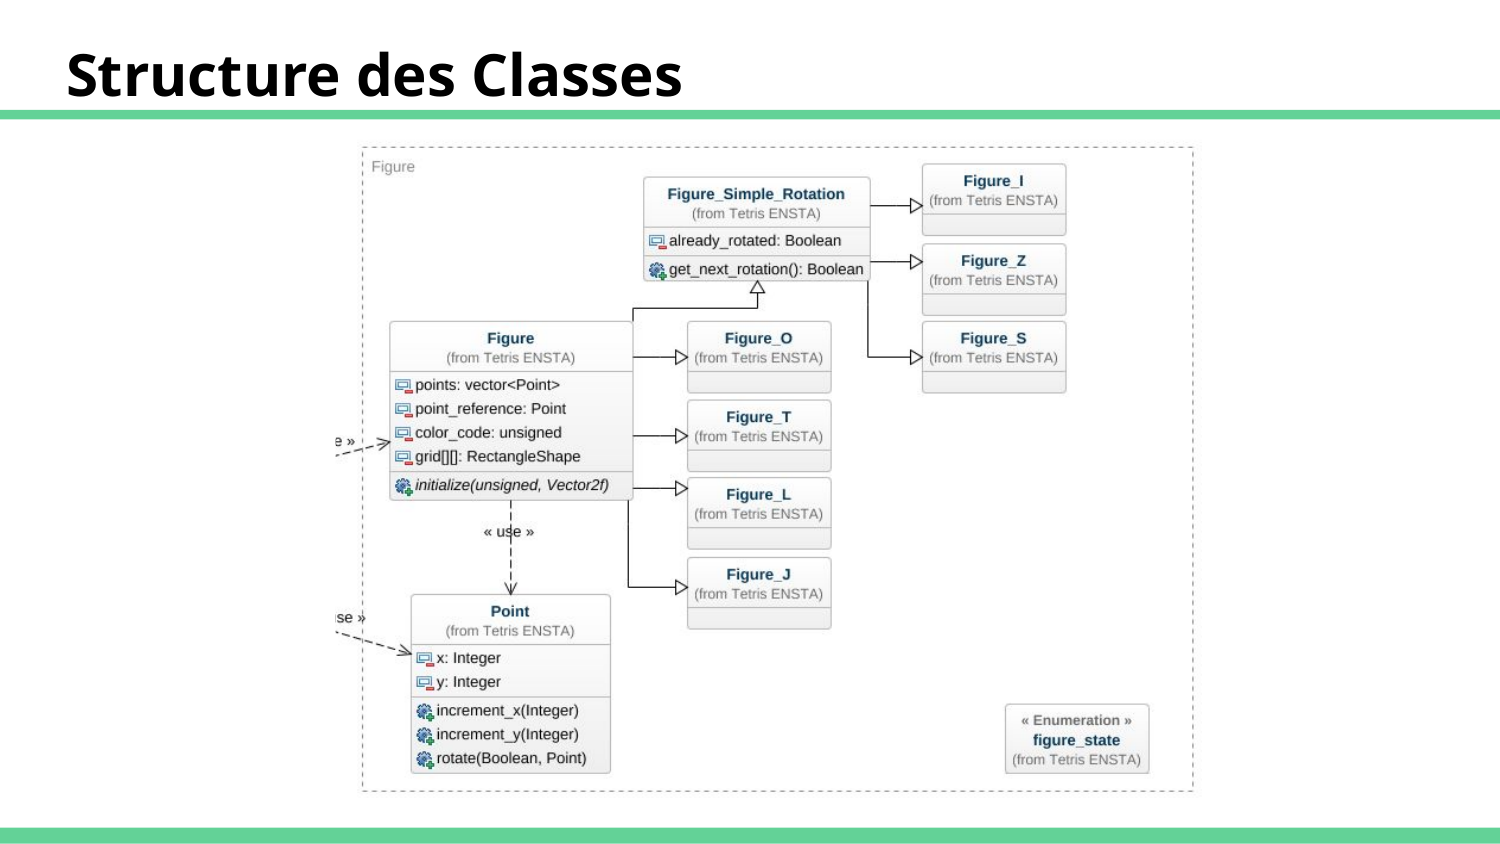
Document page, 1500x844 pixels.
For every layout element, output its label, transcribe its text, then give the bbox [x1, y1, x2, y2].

picture [335, 134, 1206, 808]
text_box [0, 109, 1500, 120]
title Structure des Classes [51, 12, 1449, 107]
